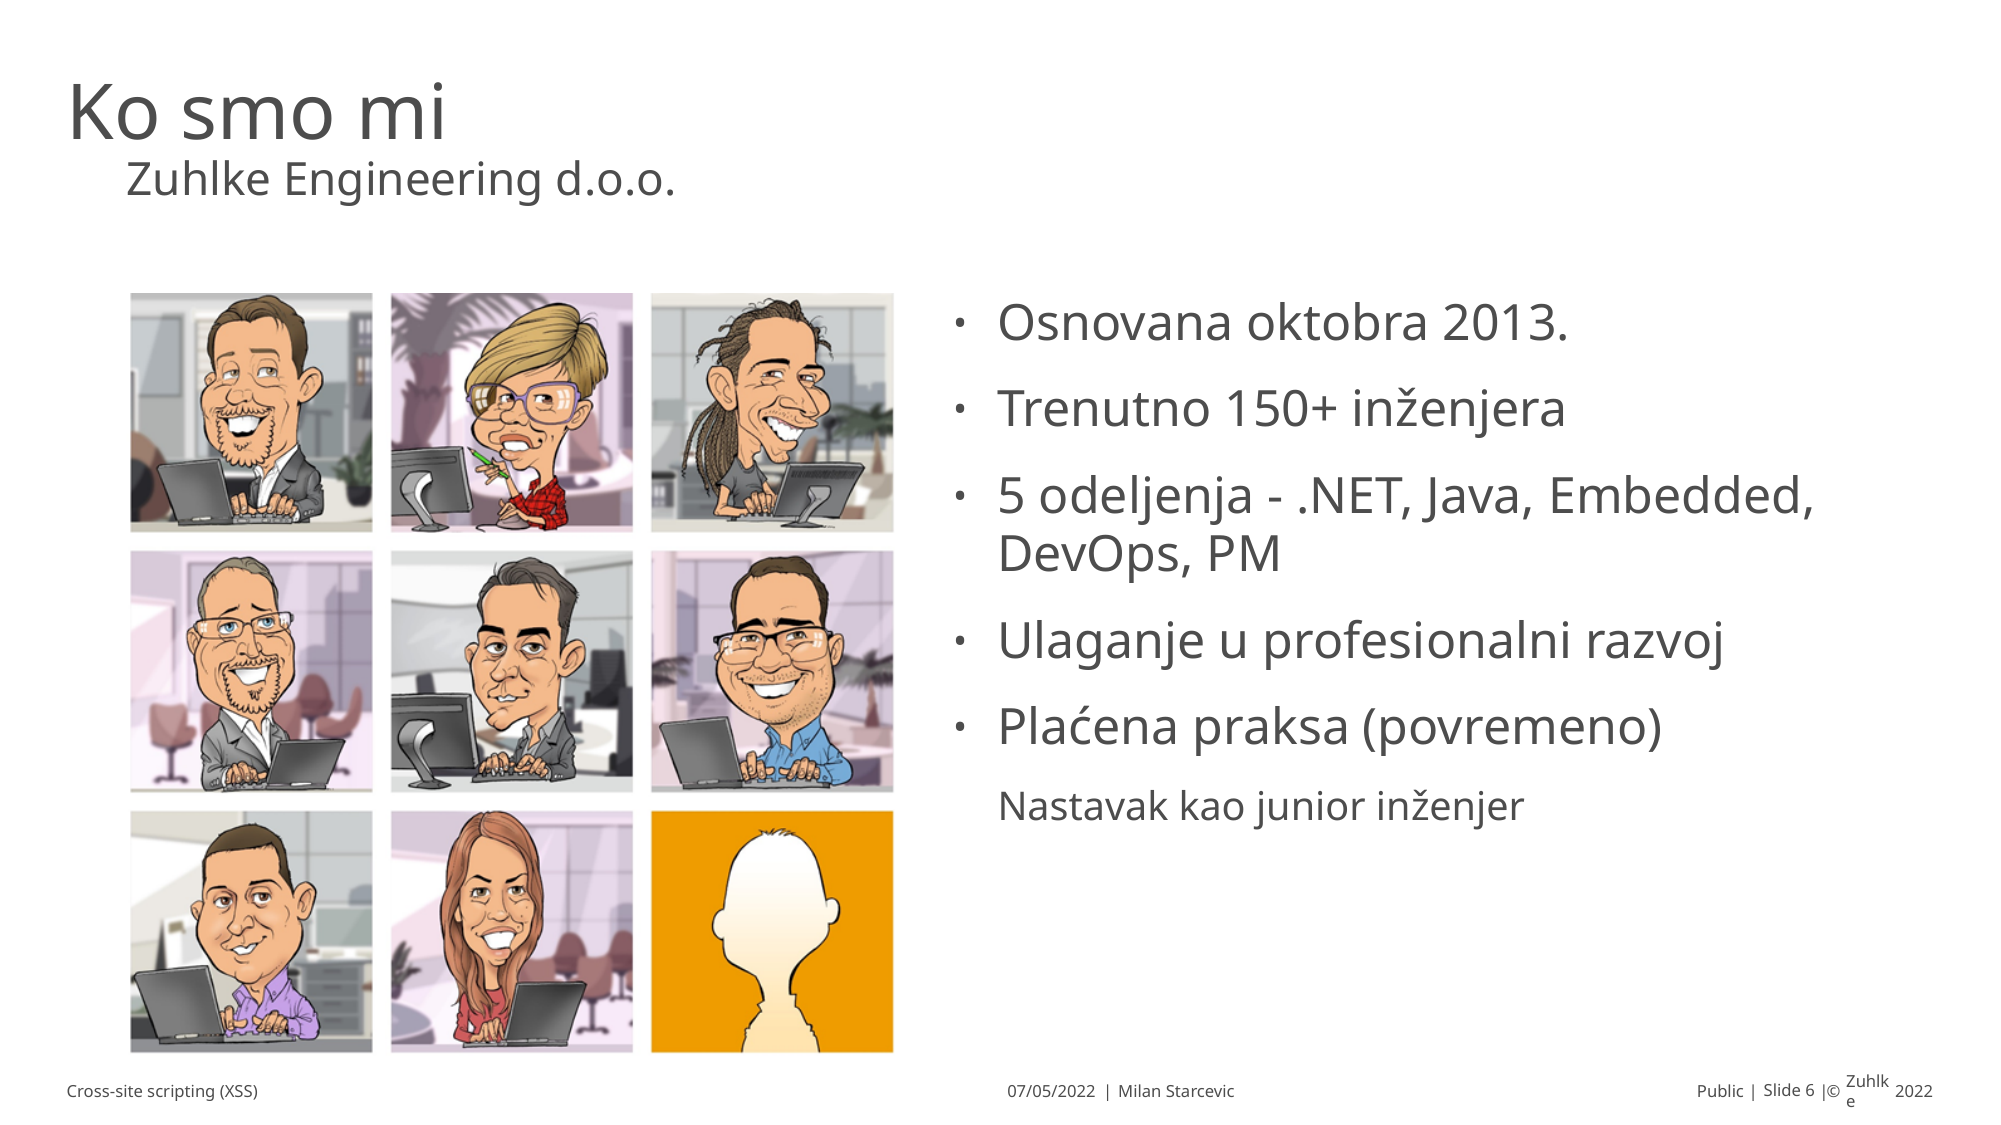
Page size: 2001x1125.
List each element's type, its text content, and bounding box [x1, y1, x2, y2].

picture [126, 293, 895, 1062]
title Ko smo mi [66, 66, 1934, 177]
list Zuhlke Engineering d.o.o. [126, 152, 1967, 259]
list Osnovana oktobra 2013. Trenutno 150+ inženjera 5 odeljenja - .NET, Java, Embedded, DevOps, PM Ulaganje u profesionalni razvoj Plaćena praksa (povremeno) Nastavak kao junior inženjer [953, 293, 1967, 1078]
